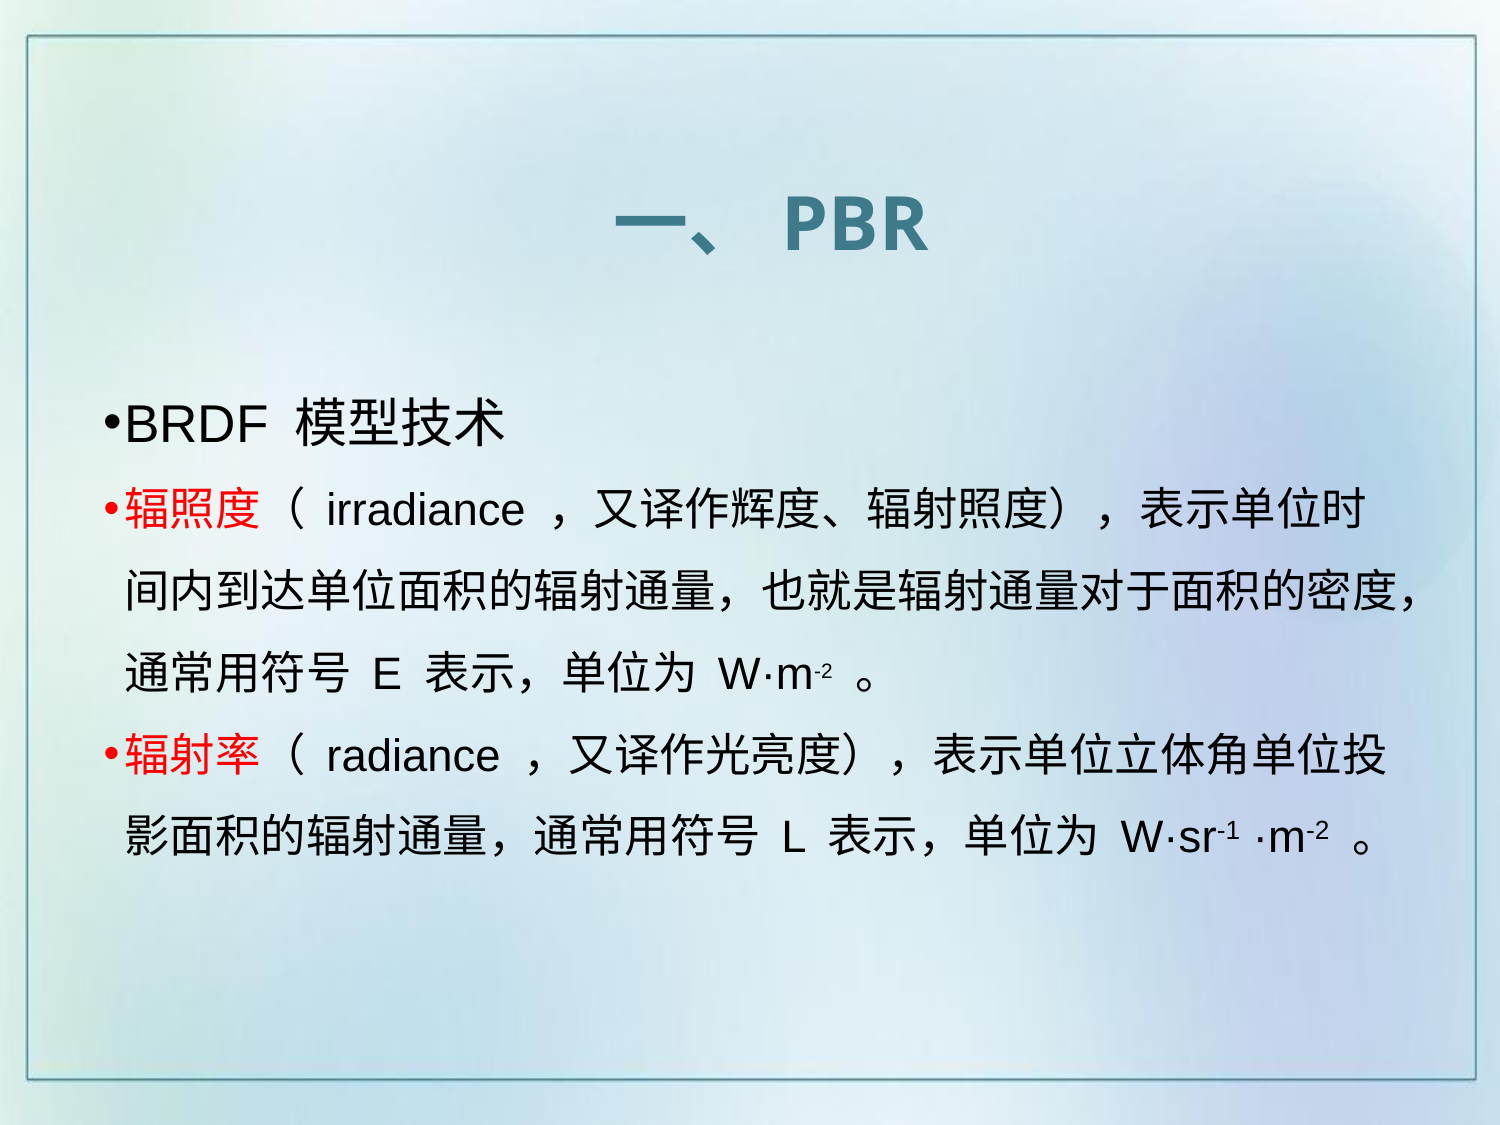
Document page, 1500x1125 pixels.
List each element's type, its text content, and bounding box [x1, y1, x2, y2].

picture [0, 0, 1500, 1125]
text_box 一、PBR [272, 149, 1270, 273]
text_box BRDF 模型技术 辐照度（ irradiance ，又译作辉度、辐射照度），表示单位时间内到达单位面积的辐射通量，也就是辐射通量对于面积的密度，通常用符号 E 表示，单位为 W·m-2 。 辐射率（ radiance ，又译作光亮度），表示单位立体角单位投影面积的辐射通量，通常用符号 L 表示，单位为 W·sr-1 ·m-2 。 [88, 349, 1424, 886]
